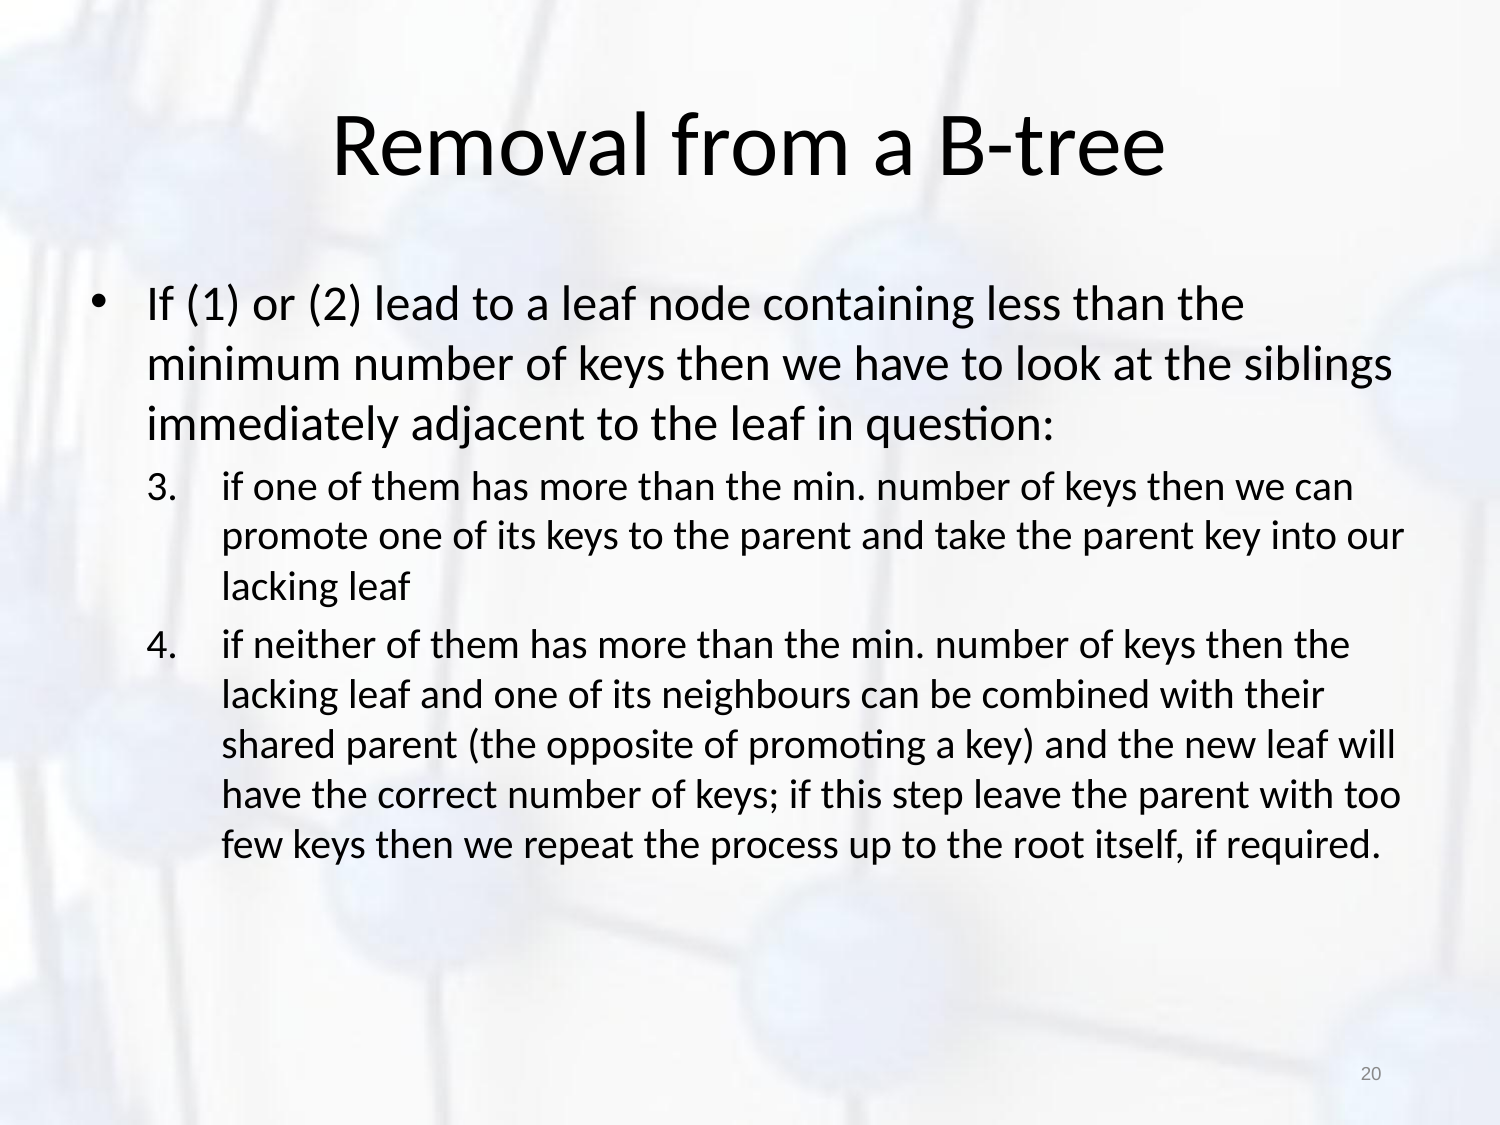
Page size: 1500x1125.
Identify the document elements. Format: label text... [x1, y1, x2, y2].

text_box [1059, 1042, 1397, 1103]
title Removal from a B-tree [75, 45, 1425, 233]
picture [0, 0, 1500, 1125]
list If (1) or (2) lead to a leaf node containing less than the minimum number of keys then we have to look at the siblings immediately adjacent to the leaf in question: if one of them has more than the min. number of keys then we can promote one of its keys to the parent and take the parent key into our lacking leaf if neither of them has more than the min. number of keys then the lacking leaf and one of its neighbours can be combined with their shared parent (the opposite of promoting a key) and the new leaf will have the correct number of keys; if this step leave the parent with too few keys then we repeat the process up to the root itself, if required. [75, 262, 1425, 1005]
